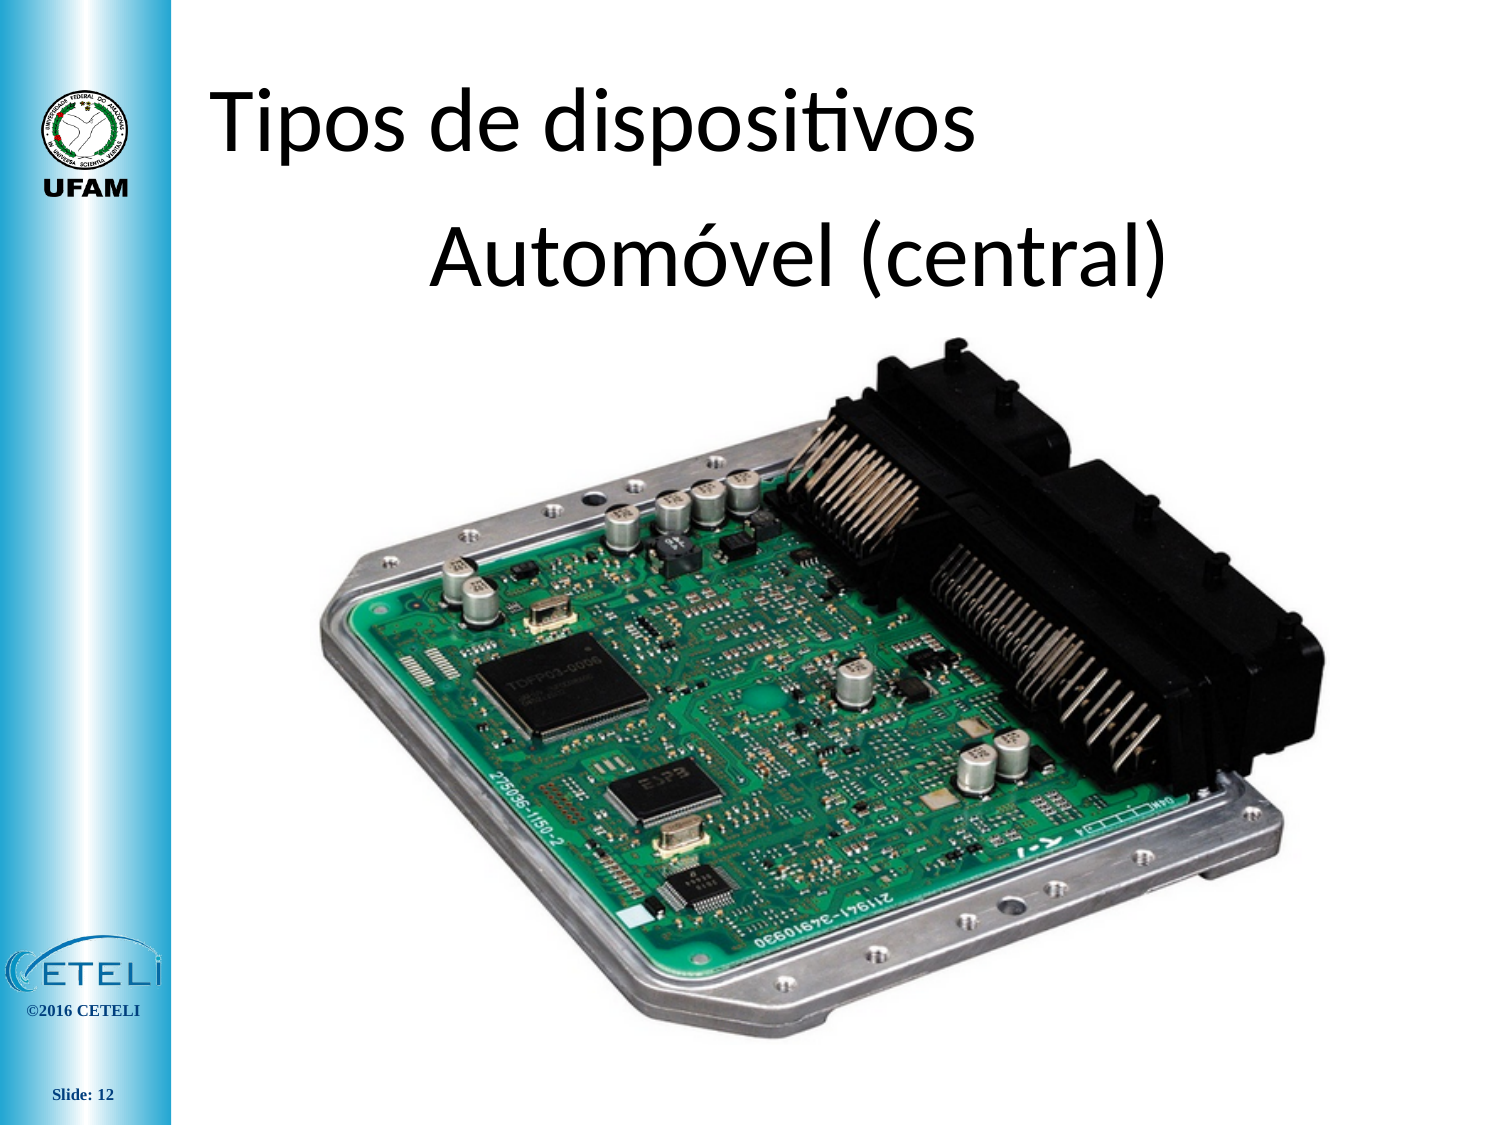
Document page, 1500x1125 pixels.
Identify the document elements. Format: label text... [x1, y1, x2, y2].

picture [3, 934, 163, 996]
picture [310, 337, 1330, 1045]
title Tipos de dispositivos [194, 45, 1425, 203]
title Automóvel (central) [414, 179, 1219, 336]
picture [41, 90, 128, 197]
